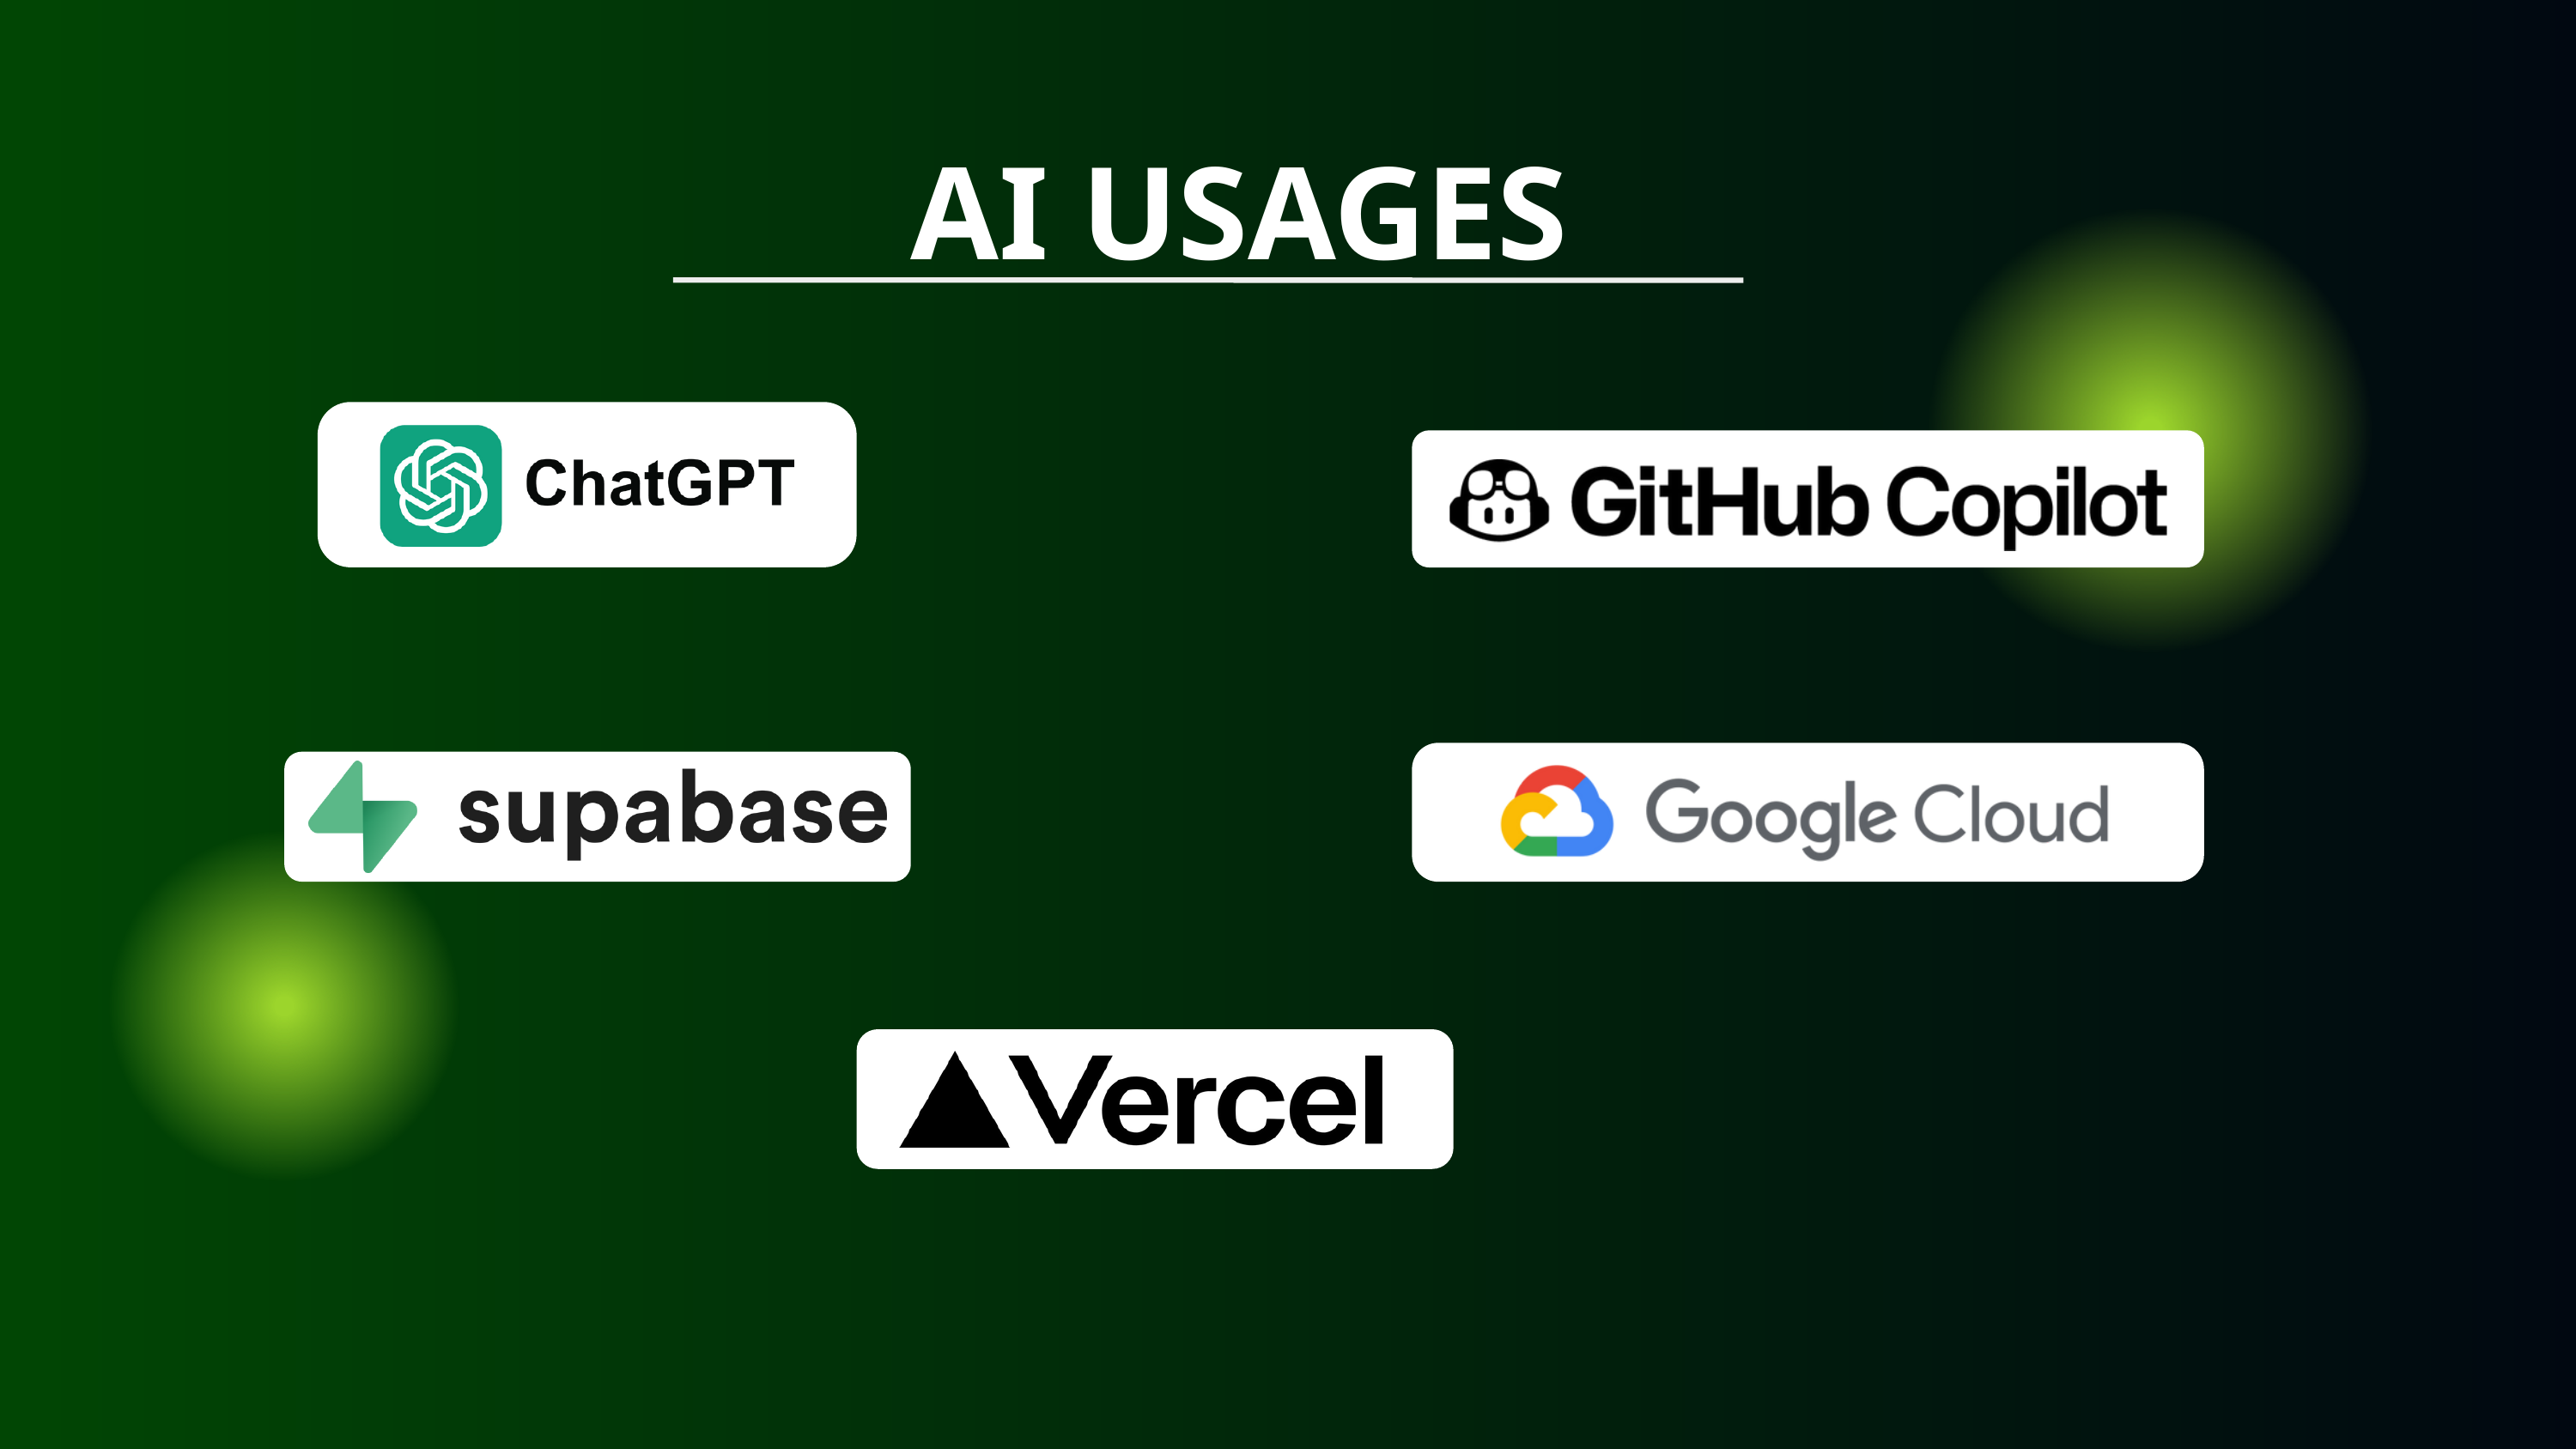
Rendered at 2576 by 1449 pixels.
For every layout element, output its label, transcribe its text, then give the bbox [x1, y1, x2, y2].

text_box AI USAGES [910, 281, 1666, 285]
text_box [1412, 430, 2204, 568]
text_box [283, 751, 911, 882]
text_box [856, 1028, 1454, 1169]
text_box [317, 402, 857, 568]
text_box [1412, 743, 2204, 882]
text_box [1905, 185, 2396, 676]
text_box [91, 813, 477, 1199]
text_box AI USAGES [910, 124, 1666, 280]
